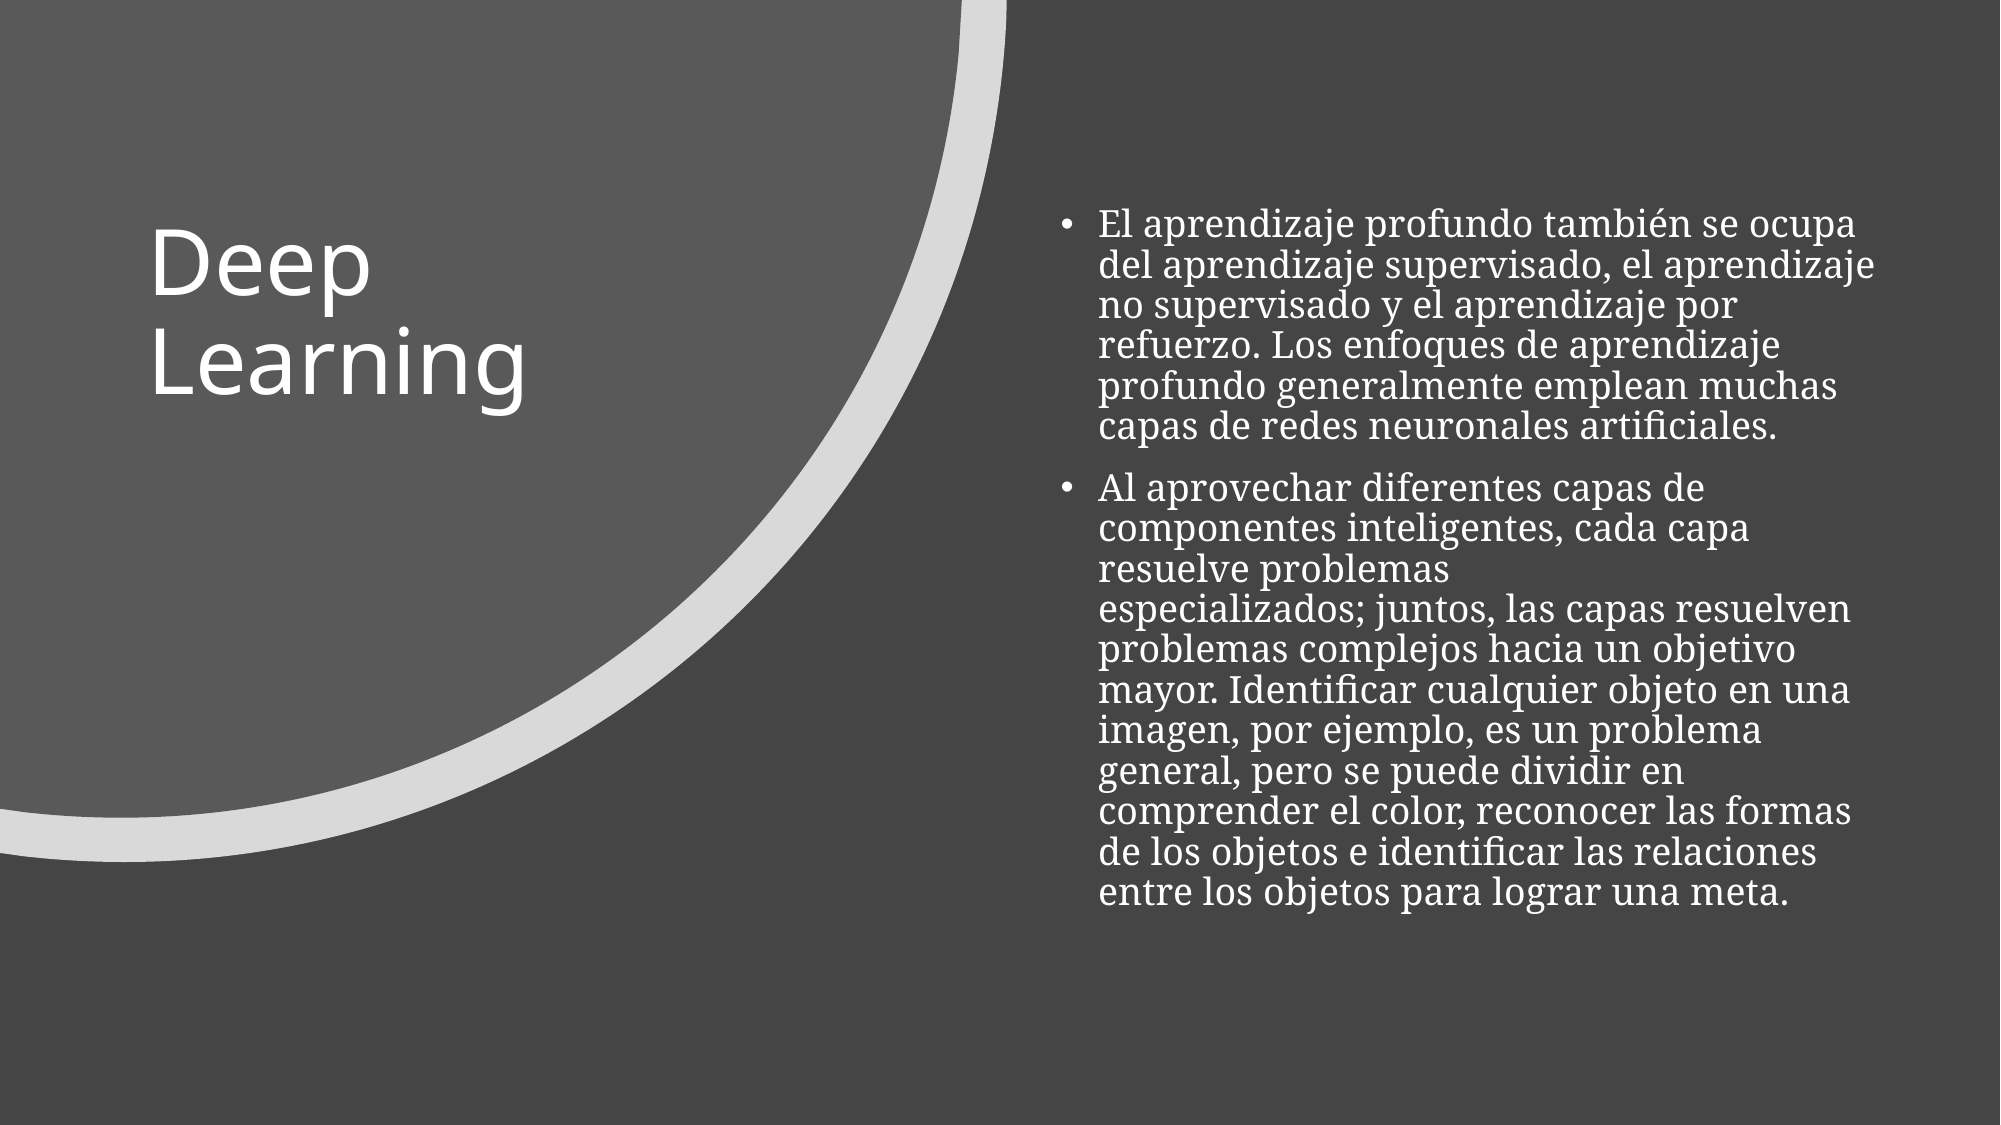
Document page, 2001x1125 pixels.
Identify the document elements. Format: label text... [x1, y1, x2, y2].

title Deep Learning [131, 59, 691, 572]
list El aprendizaje profundo también se ocupa del aprendizaje supervisado, el aprendizaje no supervisado y el aprendizaje por refuerzo. Los enfoques de aprendizaje profundo generalmente emplean muchas capas de redes neuronales artificiales. Al aprovechar diferentes capas de componentes inteligentes, cada capa resuelve problemas especializados; juntos, las capas resuelven problemas complejos hacia un objetivo mayor. Identificar cualquier objeto en una imagen, por ejemplo, es un problema general, pero se puede dividir en comprender el color, reconocer las formas de los objetos e identificar las relaciones entre los objetos para lograr una meta. [1045, 163, 1892, 956]
text_box [0, 0, 963, 819]
text_box [0, 0, 1008, 864]
